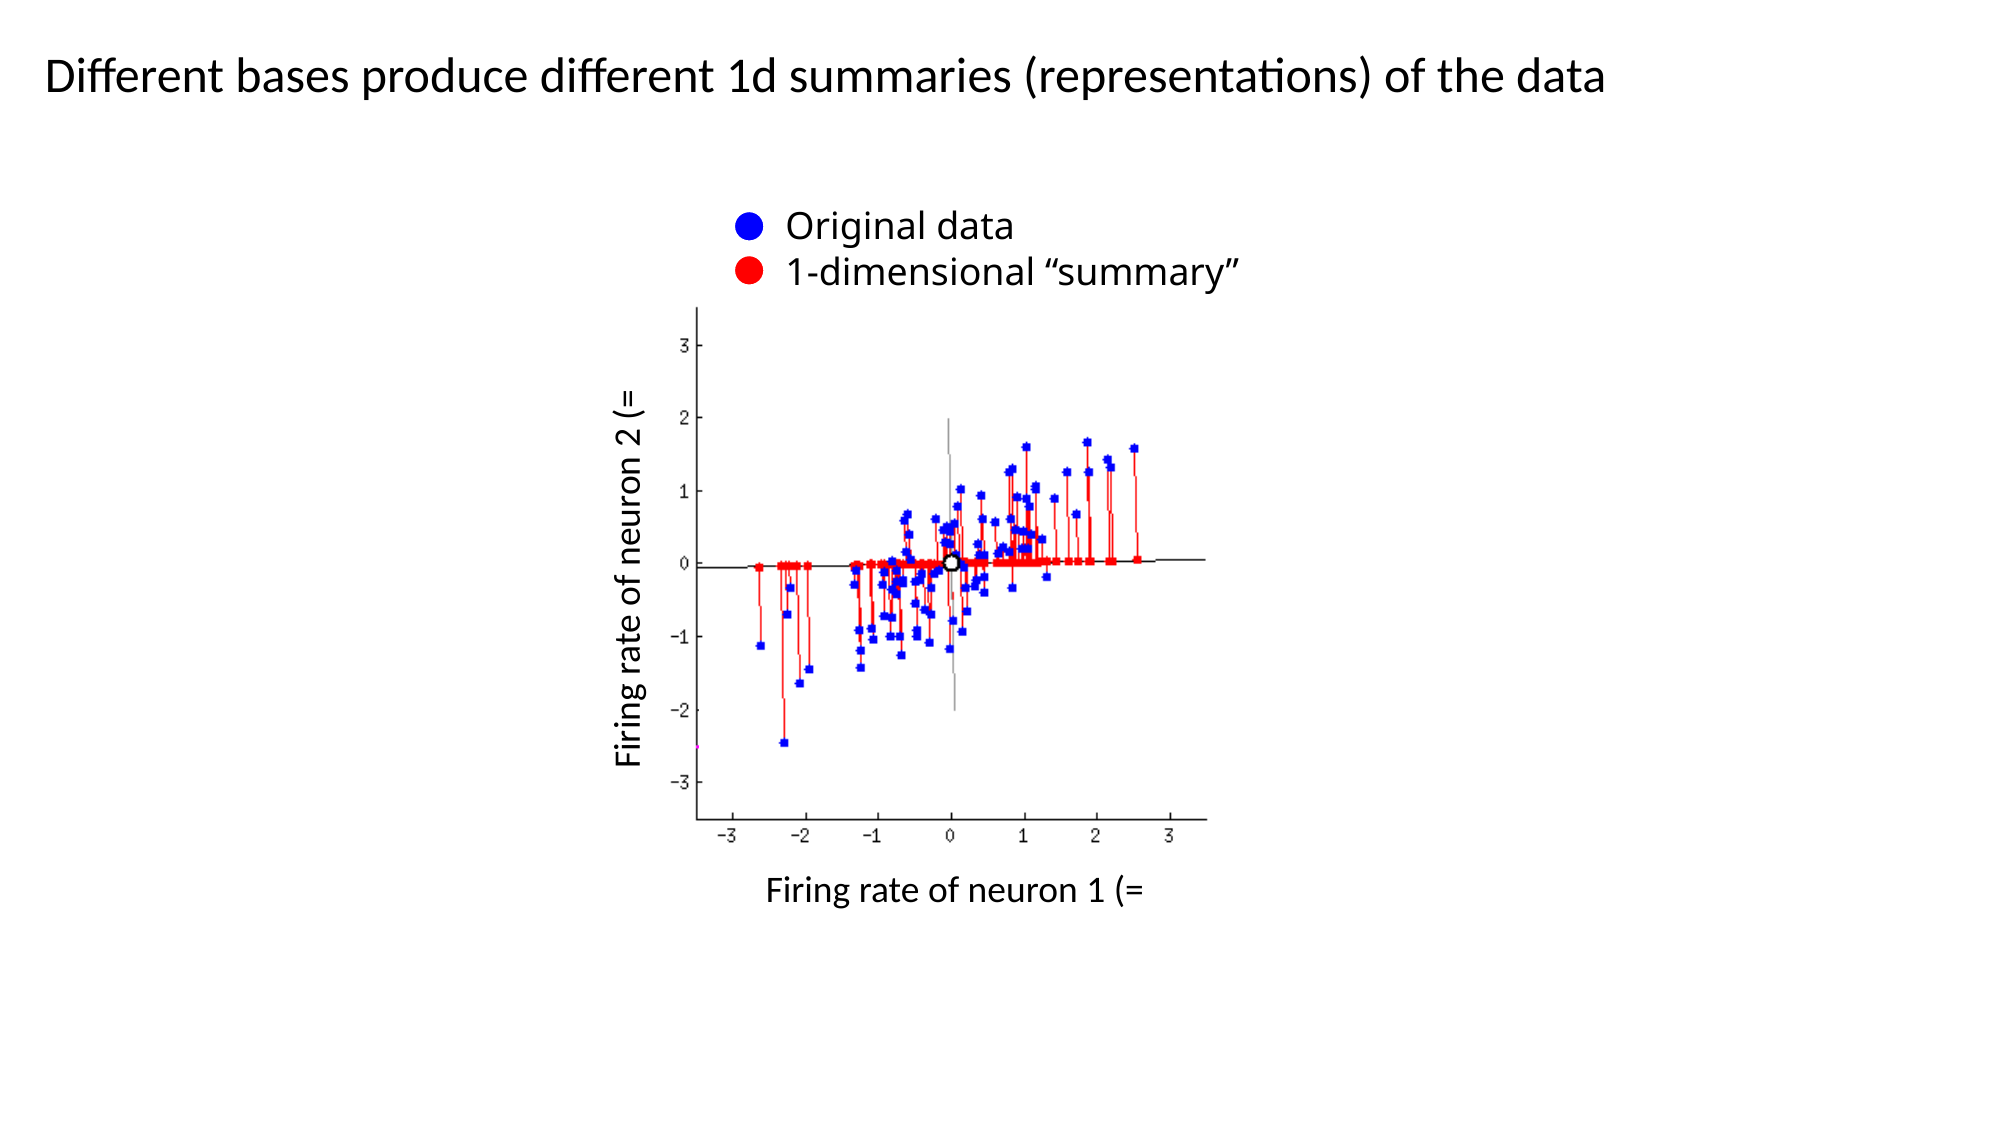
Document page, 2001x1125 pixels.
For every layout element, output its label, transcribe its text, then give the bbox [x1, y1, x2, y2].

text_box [734, 195, 1243, 302]
picture [143, 262, 1706, 888]
text_box Different bases produce different 1d summaries (representations) of the data [29, 34, 1879, 110]
